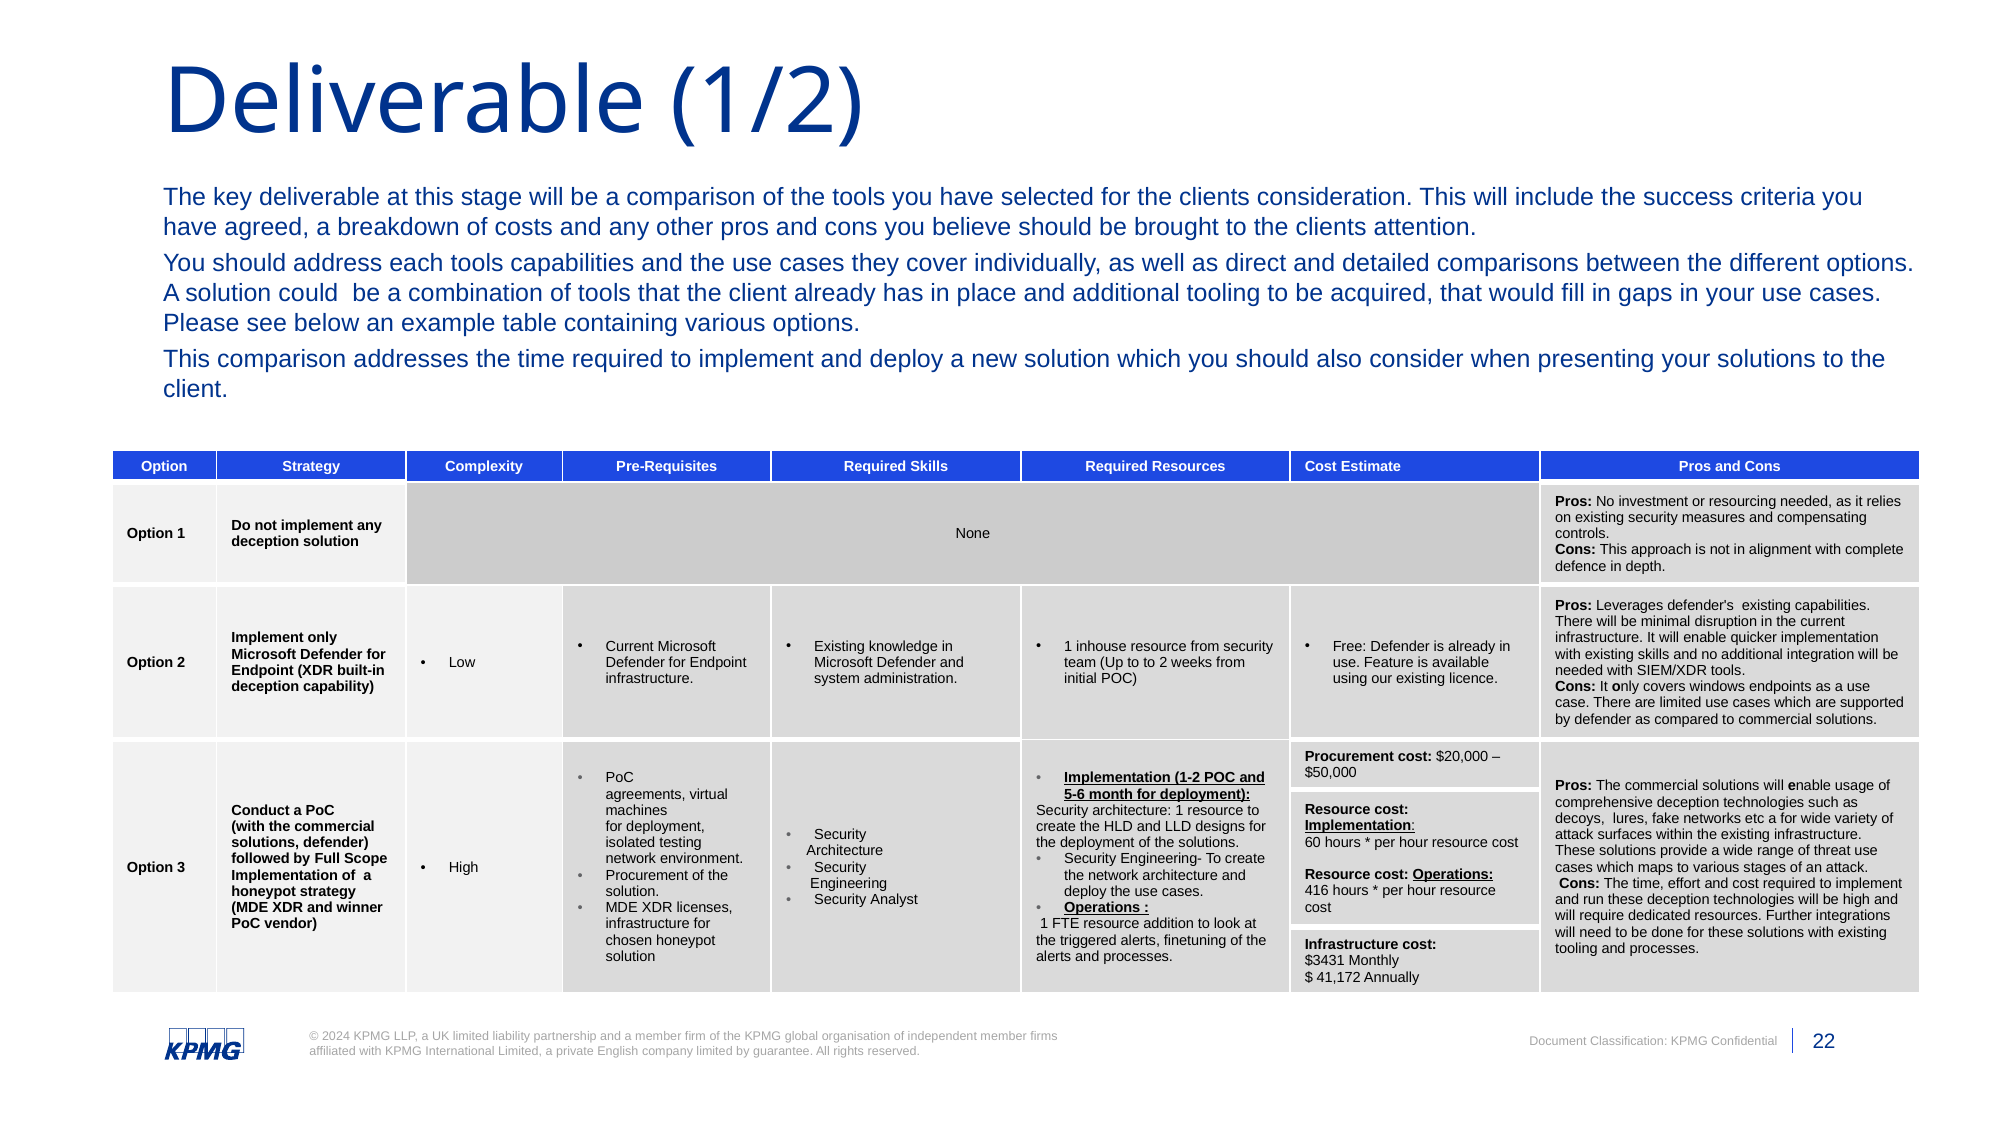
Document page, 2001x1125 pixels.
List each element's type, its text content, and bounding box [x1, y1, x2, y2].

table_header Option [113, 451, 216, 479]
table_cell Implement only Microsoft Defender for Endpoint (XDR built-in deception capability) [217, 587, 405, 737]
table_cell Option 1 [113, 485, 216, 582]
table_cell Low [407, 586, 562, 737]
title Deliverable (1/2) [163, 70, 1838, 159]
table_cell 1 inhouse resource from security team (Up to to 2 weeks from initial POC) [1022, 586, 1289, 739]
table_header Pros and Cons [1541, 451, 1919, 479]
table_cell Existing knowledge in Microsoft Defender and system administration. [772, 586, 1020, 737]
table_header Required Resources [1022, 451, 1289, 481]
table_cell Infrastructure cost: $3431 Monthly $ 41,172 Annually [1291, 930, 1539, 992]
table_header Strategy [217, 451, 405, 479]
table_cell Free: Defender is already in use. Feature is available using our existing licence. [1291, 586, 1539, 737]
table_header Pre-Requisites [563, 451, 770, 481]
table_cell High [407, 742, 562, 992]
table_header Complexity [407, 451, 562, 481]
table_cell Procurement cost: $20,000 – $50,000 [1291, 742, 1539, 787]
table_cell Pros: No investment or resourcing needed, as it relies on existing security measures and compensating controls. Cons: This approach is not in alignment with complete defence in depth. [1541, 485, 1919, 582]
table_cell PoC agreements, virtual machines for deployment, isolated testing network environment. Procurement of the solution. MDE XDR licenses, infrastructure for chosen honeypot solution [563, 742, 770, 992]
table_cell Do not implement any deception solution [217, 485, 405, 582]
table_cell Resource cost: Implementation: 60 hours * per hour resource cost Resource cost: Operations: 416 hours * per hour resource cost [1291, 792, 1539, 924]
text_box The key deliverable at this stage will be a comparison of the tools you have selected for the clients consideration. This will include the success criteria you have agreed, a breakdown of costs and any other pros and cons you believe should be brought to the clients attention. You should address each tools capabilities and the use cases they cover individually, as well as direct and detailed comparisons between the different options. A solution could be a combination of tools that the client already has in place and additional tooling to be acquired, that would fill in gaps in your use cases. Please see below an example table containing various options. This comparison addresses the time required to implement and deploy a new solution which you should also consider when presenting your solutions to the client. [163, 180, 1920, 403]
table_cell Option 2 [113, 587, 216, 737]
table_cell Implementation (1-2 POC and 5-6 month for deployment): Security architecture: 1 resource to create the HLD and LLD designs for the deployment of the solutions. Security Engineering- To create the network architecture and deploy the use cases. Operations : 1 FTE resource addition to look at the triggered alerts, finetuning of the alerts and processes. [1022, 740, 1289, 992]
table_cell Pros: Leverages defender's existing capabilities. There will be minimal disruption in the current infrastructure. It will enable quicker implementation with existing skills and no additional integration will be needed with SIEM/XDR tools. Cons: It only covers windows endpoints as a use case. There are limited use cases which are supported by defender as compared to commercial solutions. [1541, 587, 1919, 737]
table_cell Pros: The commercial solutions will enable usage of comprehensive deception technologies such as decoys, lures, fake networks etc a for wide variety of attack surfaces within the existing infrastructure. These solutions provide a wide range of threat use cases which maps to various stages of an attack. Cons: The time, effort and cost required to implement and run these deception technologies will be high and will require dedicated resources. Further integrations will need to be done for these solutions with existing tooling and processes. [1541, 742, 1919, 992]
table_cell None [407, 483, 1539, 584]
table_cell Conduct a PoC (with the commercial solutions, defender) followed by Full Scope Implementation of a honeypot strategy (MDE XDR and winner PoC vendor) [217, 742, 405, 992]
table_cell Current Microsoft Defender for Endpoint infrastructure. [563, 586, 770, 737]
table_header Cost Estimate [1291, 451, 1539, 481]
table_cell Security Architecture Security Engineering Security Analyst [772, 742, 1020, 992]
table_cell Option 3 [113, 742, 216, 992]
table_header Required Skills [772, 451, 1020, 481]
